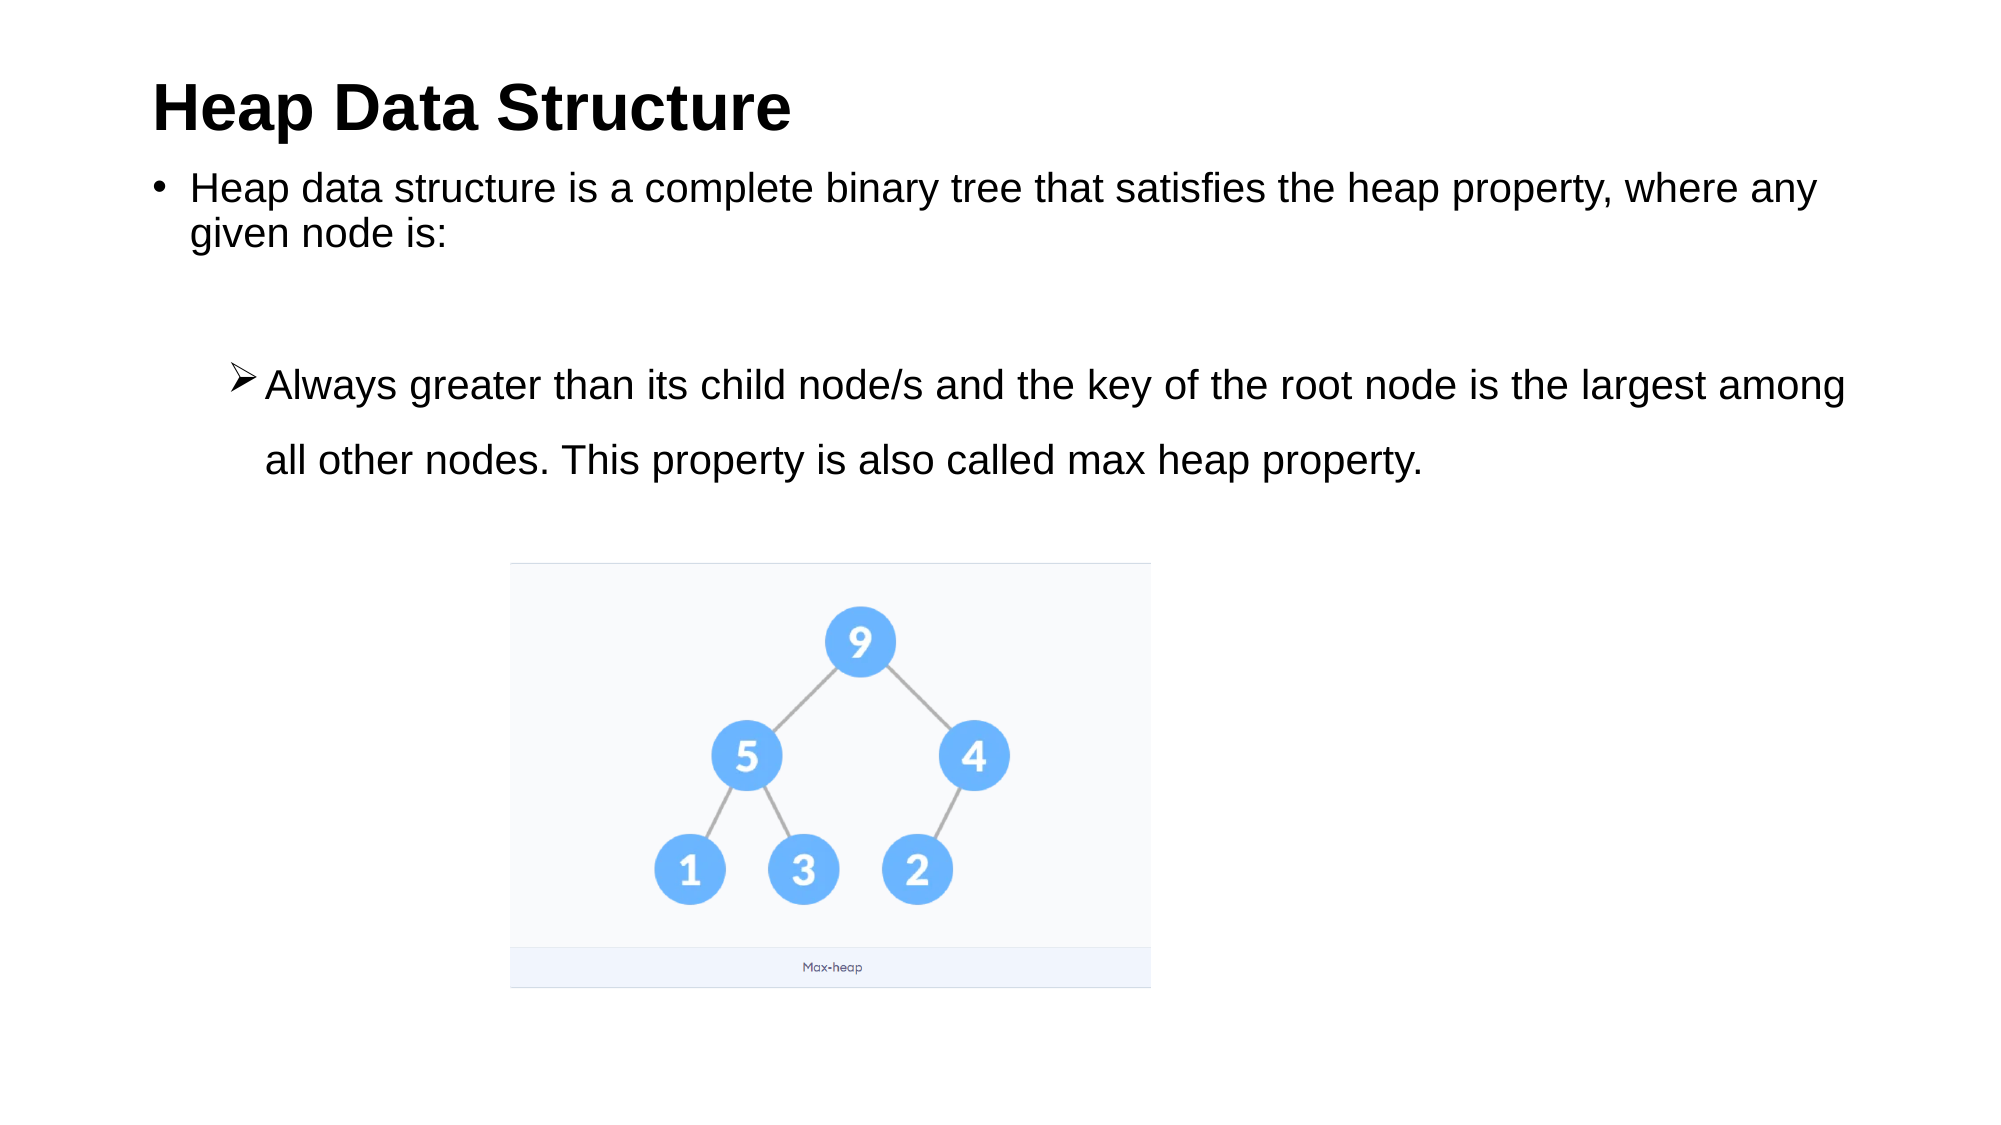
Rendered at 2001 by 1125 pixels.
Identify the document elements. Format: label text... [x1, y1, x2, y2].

list Heap data structure is a complete binary tree that satisfies the heap property, where any given node is: Always greater than its child node/s and the key of the root node is the largest among all other nodes. This property is also called max heap property. [137, 158, 1863, 1095]
title Heap Data Structure [137, 59, 1863, 158]
picture [510, 562, 1151, 989]
